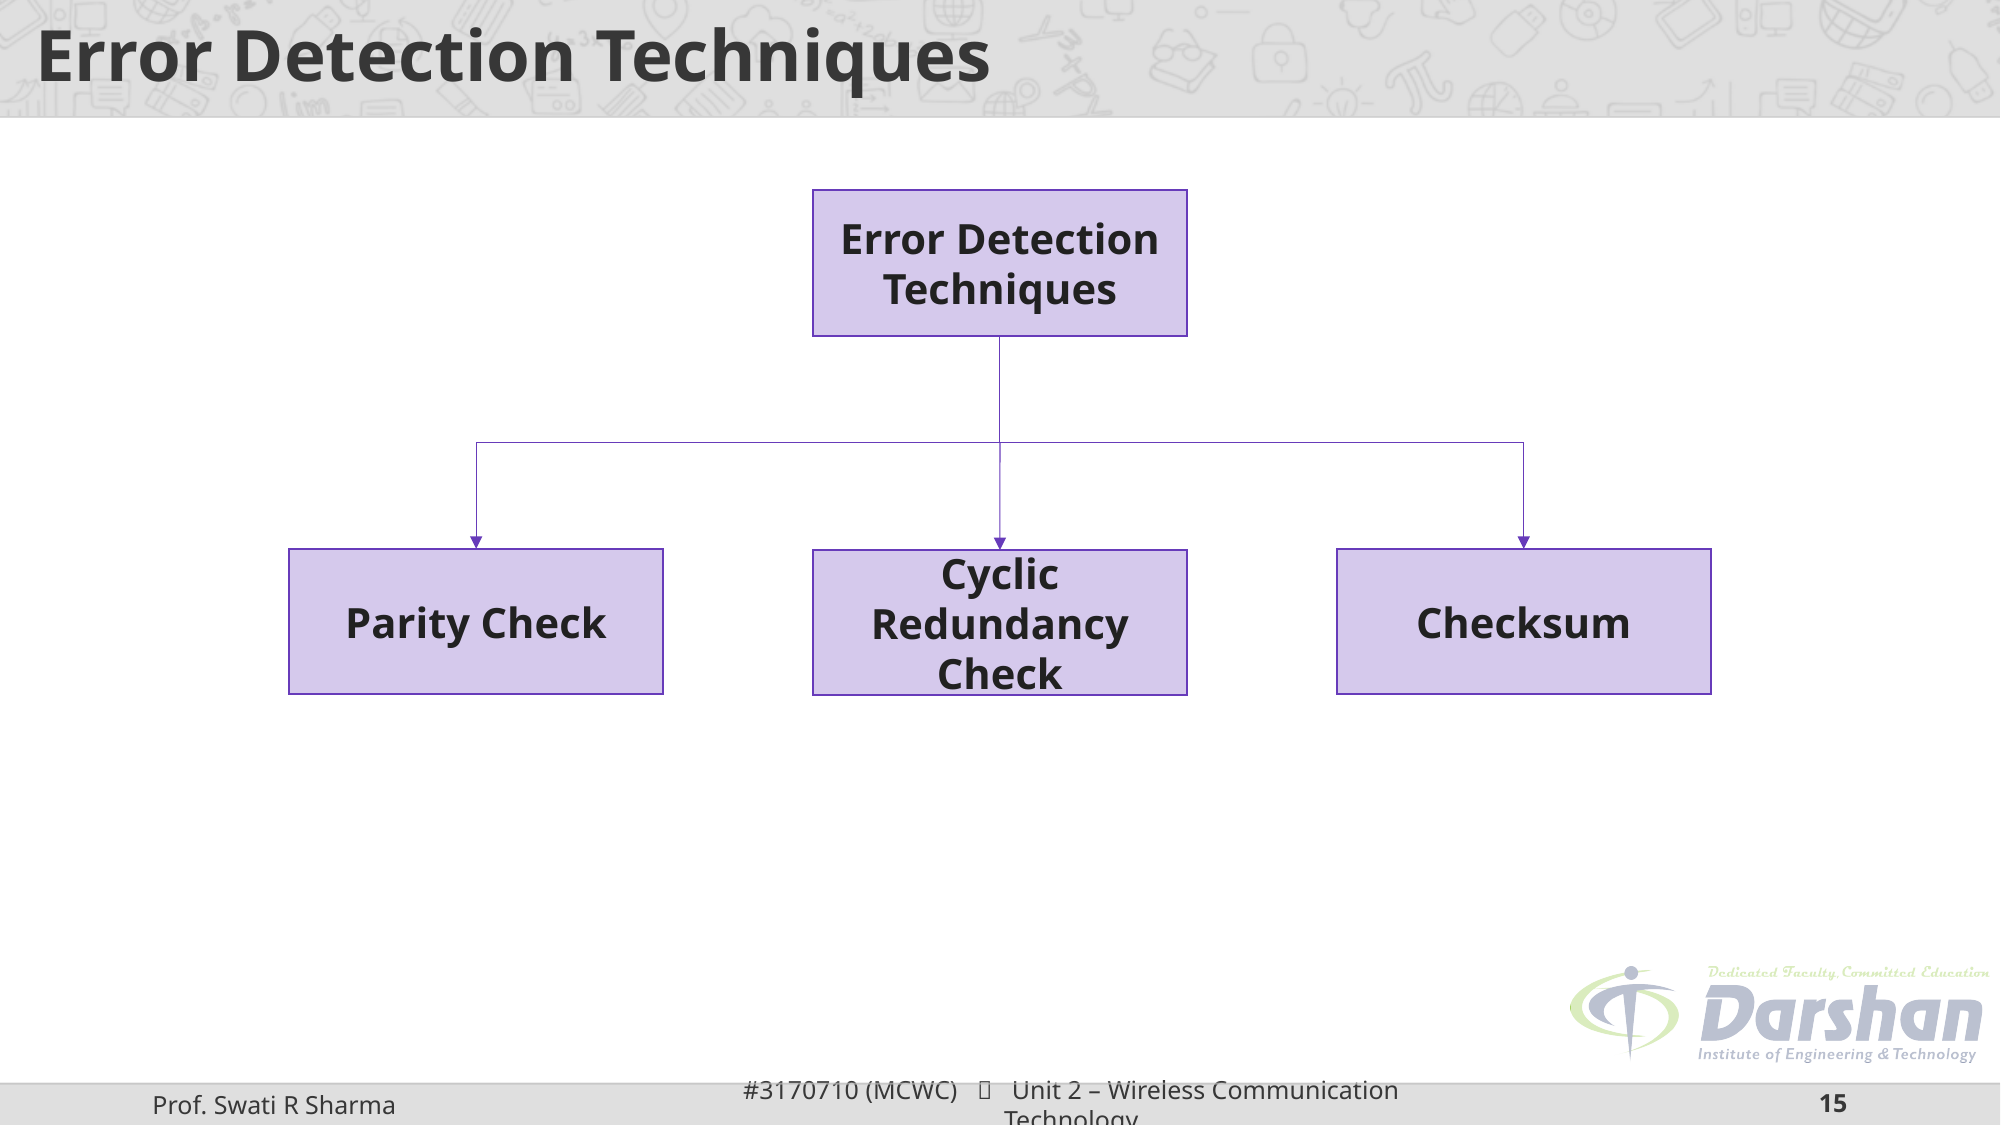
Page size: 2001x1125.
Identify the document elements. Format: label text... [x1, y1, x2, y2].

text_box 1 [1570, 966, 1990, 1063]
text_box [1155, 180, 1369, 705]
text_box Parity Check [288, 548, 631, 695]
text_box Error Detection Techniques [845, 189, 1155, 337]
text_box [631, 180, 845, 705]
text_box Checksum [1369, 548, 1712, 695]
text_box Cyclic Redundancy Check [845, 549, 1155, 696]
title Error Detection Techniques [0, 0, 2000, 117]
